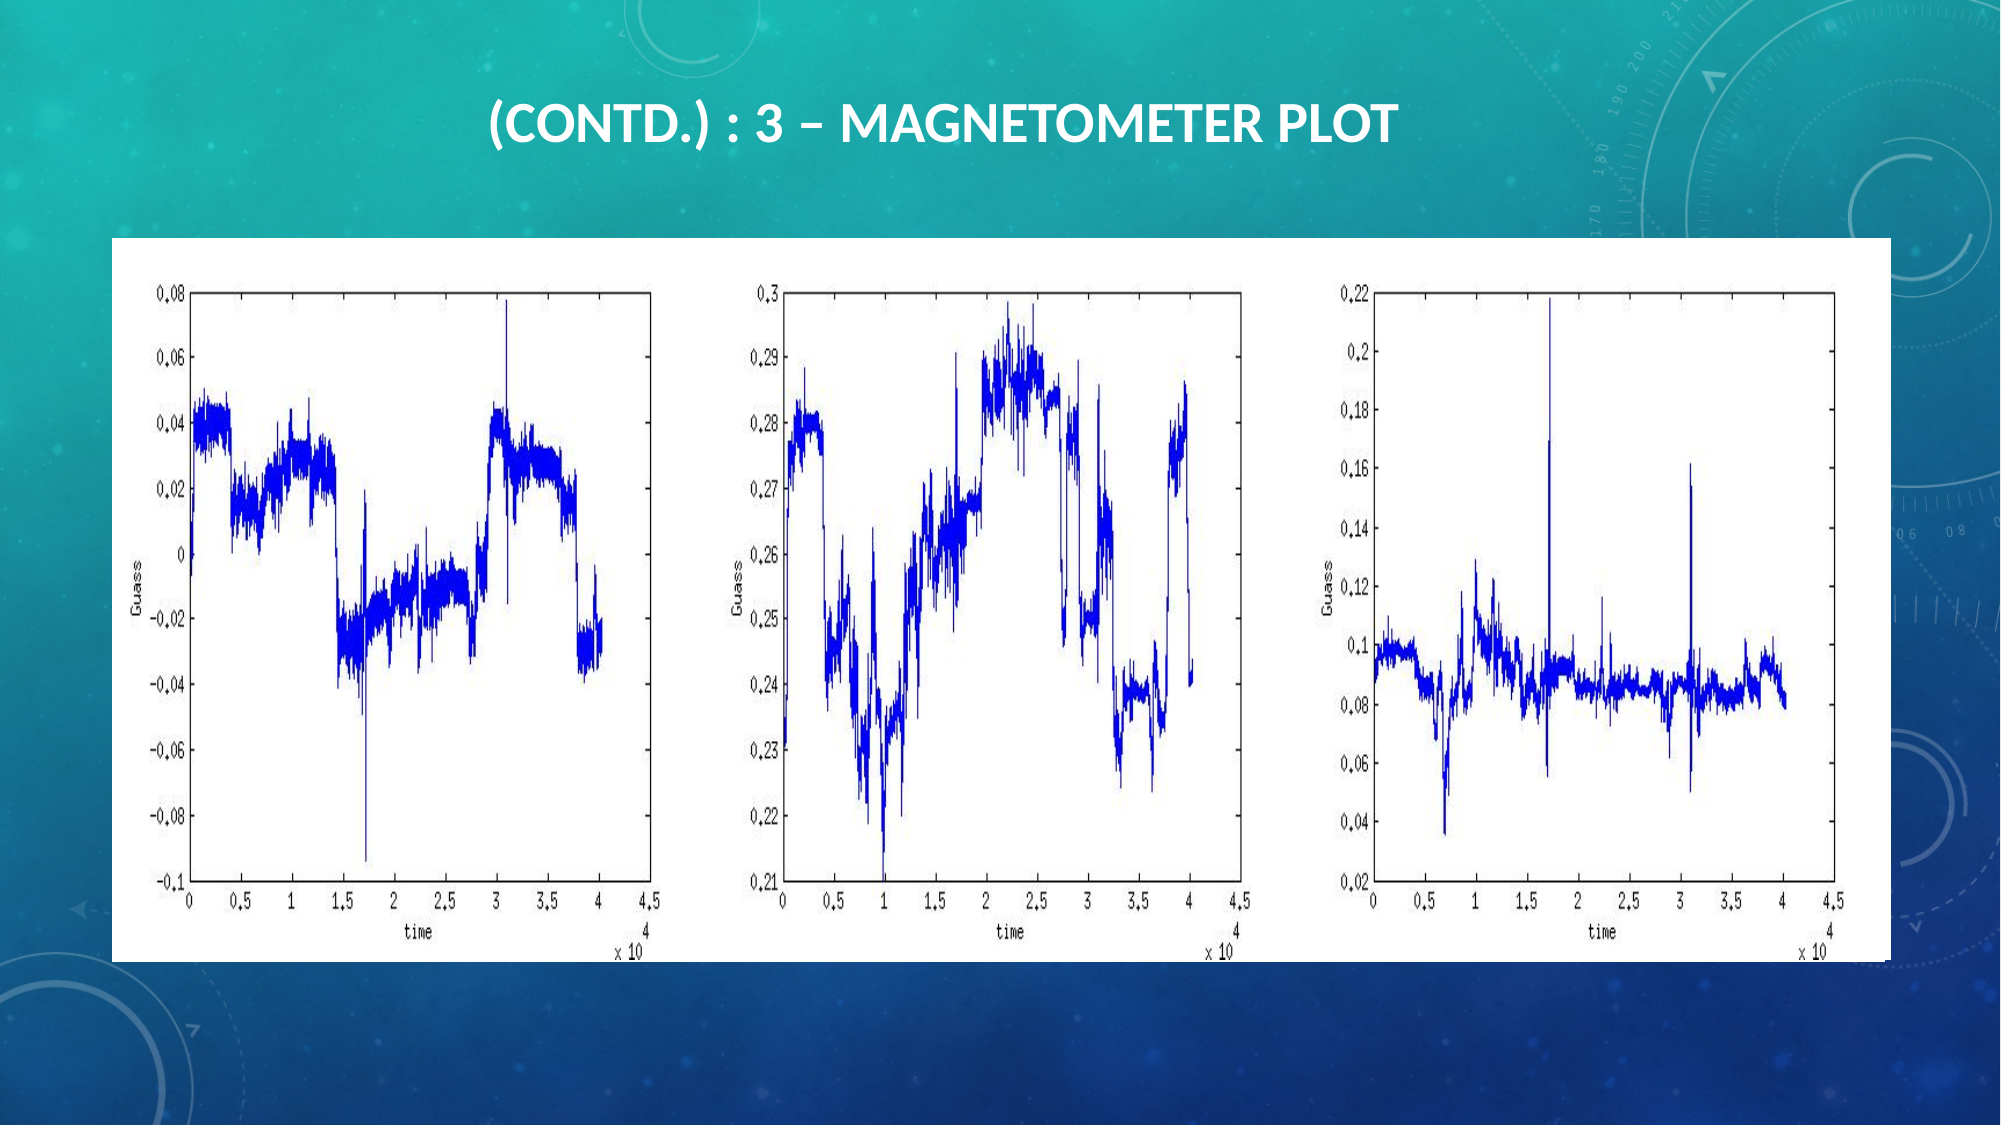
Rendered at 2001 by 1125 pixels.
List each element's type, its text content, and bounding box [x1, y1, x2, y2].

title (Contd.) : 3 – magnetometer plot [112, 0, 1775, 237]
picture [0, 0, 2001, 1125]
